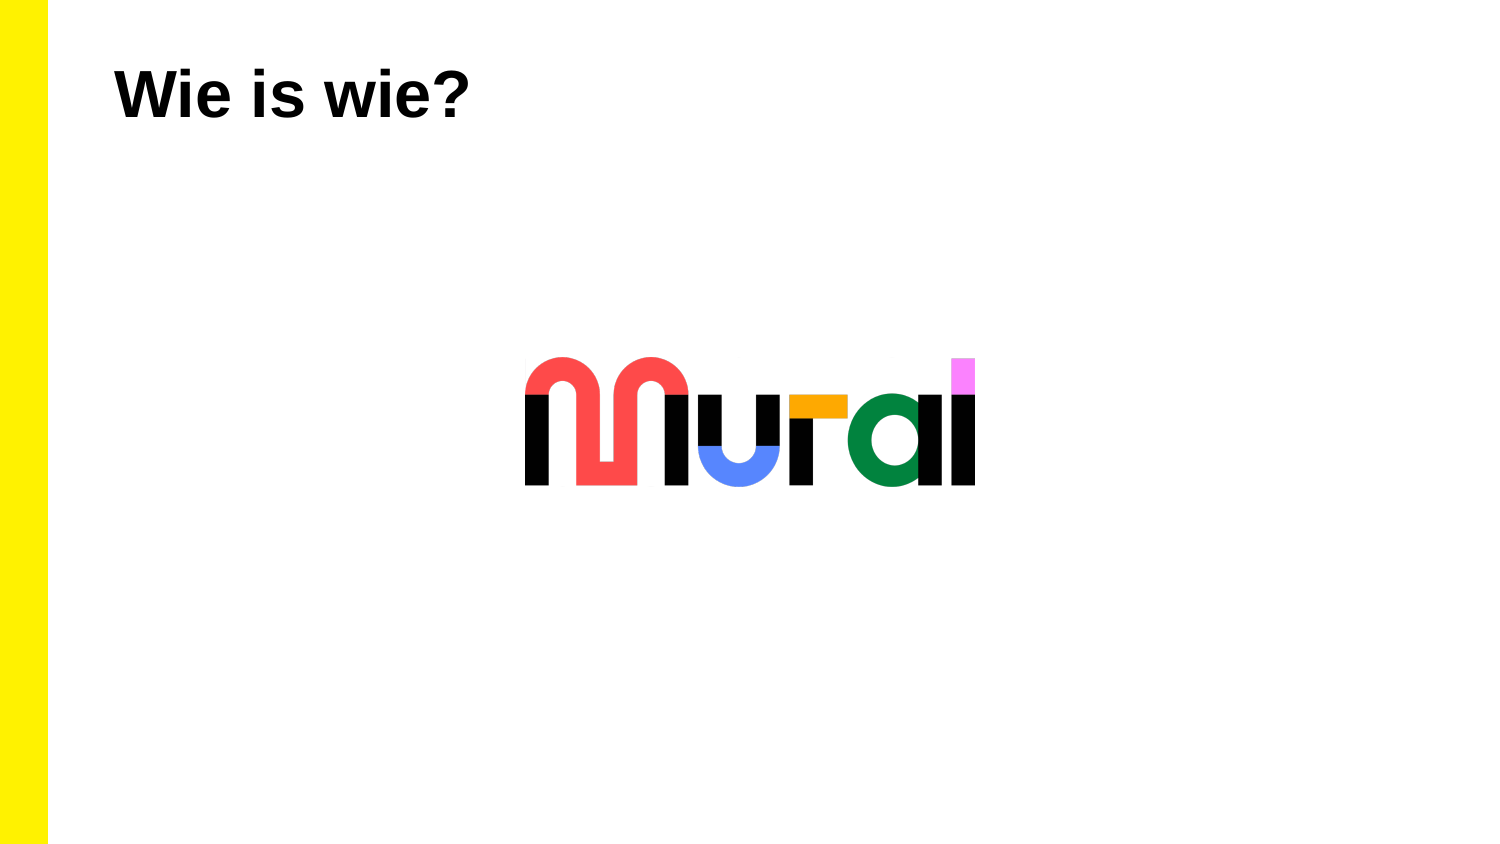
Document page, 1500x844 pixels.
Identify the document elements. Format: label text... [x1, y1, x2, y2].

picture [524, 356, 976, 487]
text_box Wie is wie? [103, 44, 1397, 167]
